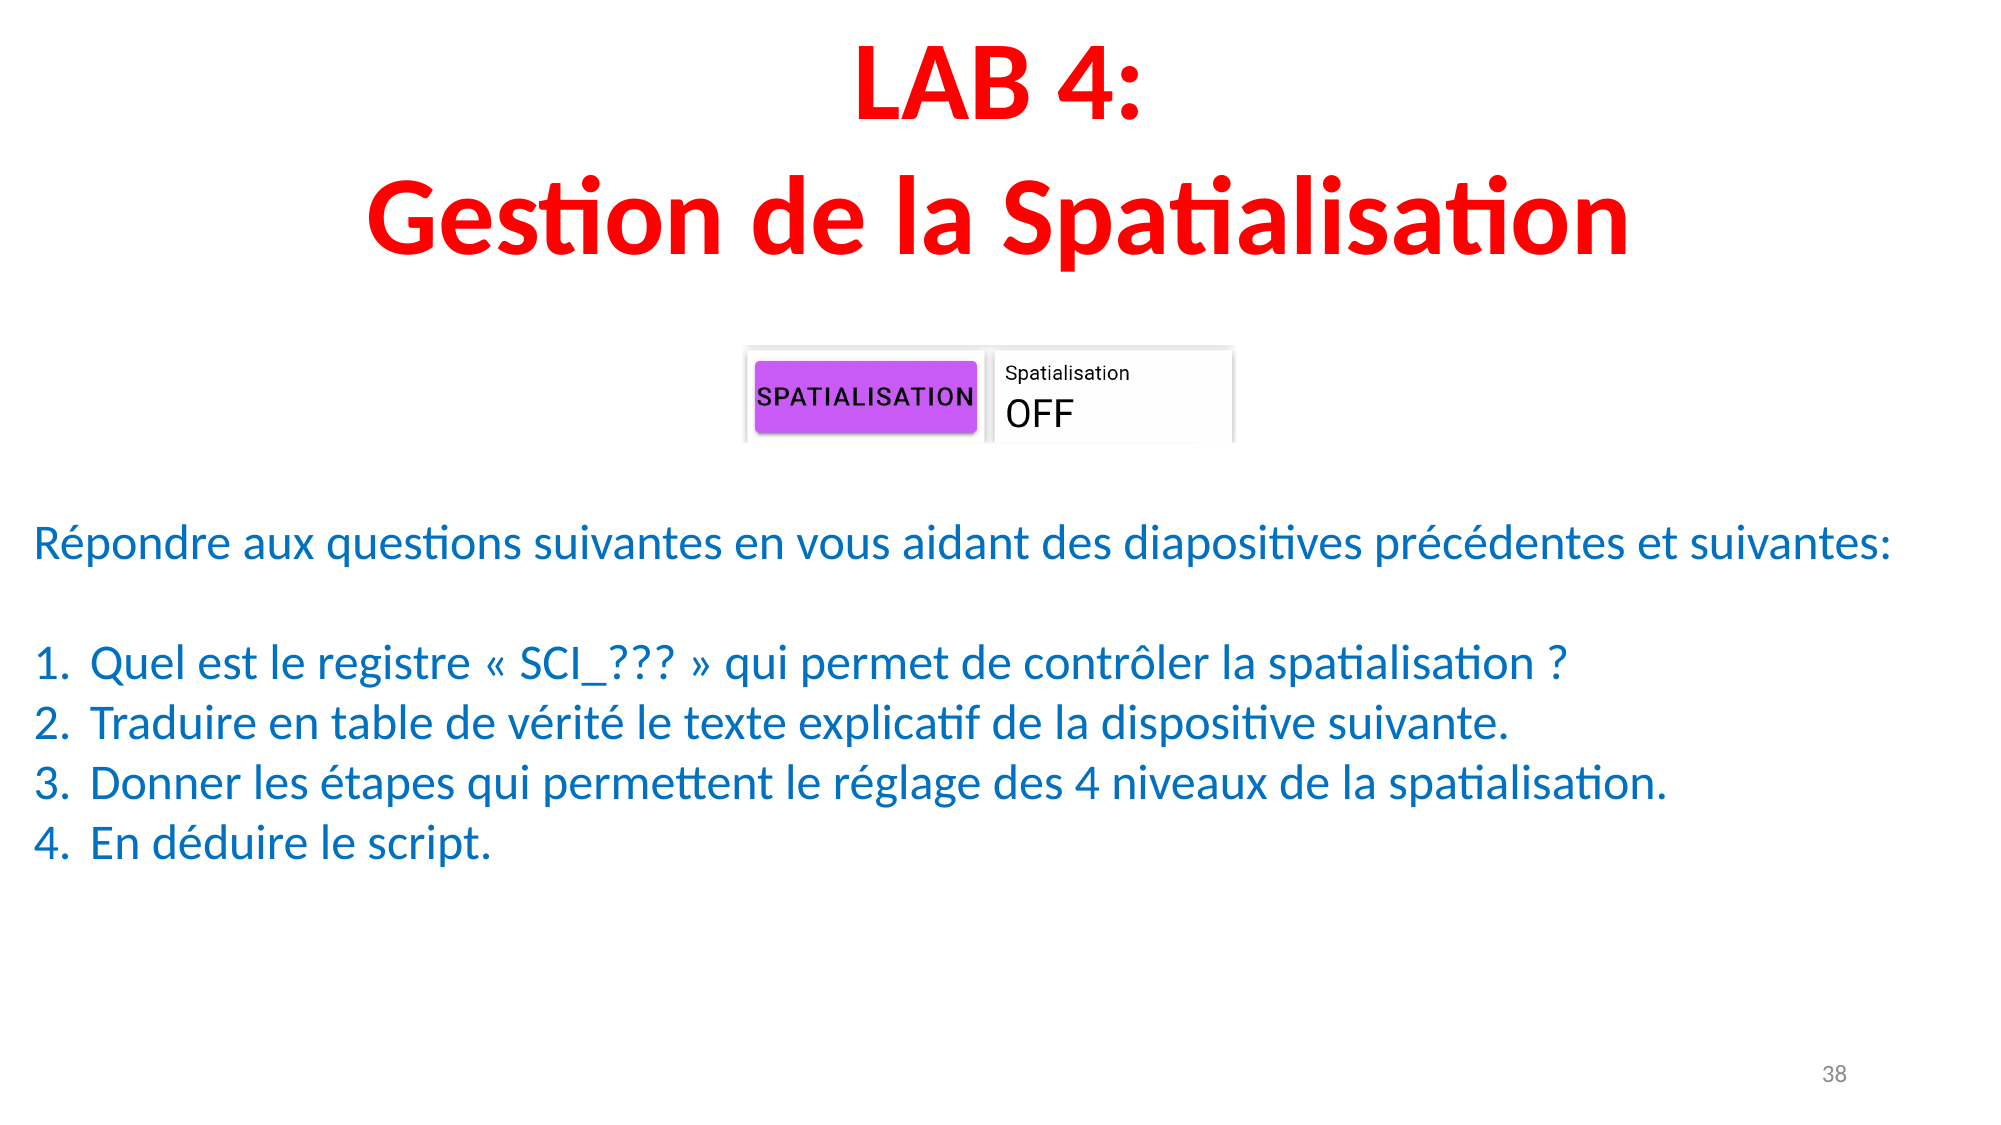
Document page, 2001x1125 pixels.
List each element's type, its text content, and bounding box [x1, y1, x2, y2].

text_box Répondre aux questions suivantes en vous aidant des diapositives précédentes et suivantes: Quel est le registre « SCI_??? » qui permet de contrôler la spatialisation ? Traduire en table de vérité le texte explicatif de la dispositive suivante. Donner les étapes qui permettent le réglage des 4 niveaux de la spatialisation. En déduire le script. [18, 501, 1953, 877]
text_box LAB 4: Gestion de la Spatialisation [318, 0, 1682, 285]
slide_number 38 [1412, 1042, 1863, 1103]
picture [742, 345, 1237, 444]
